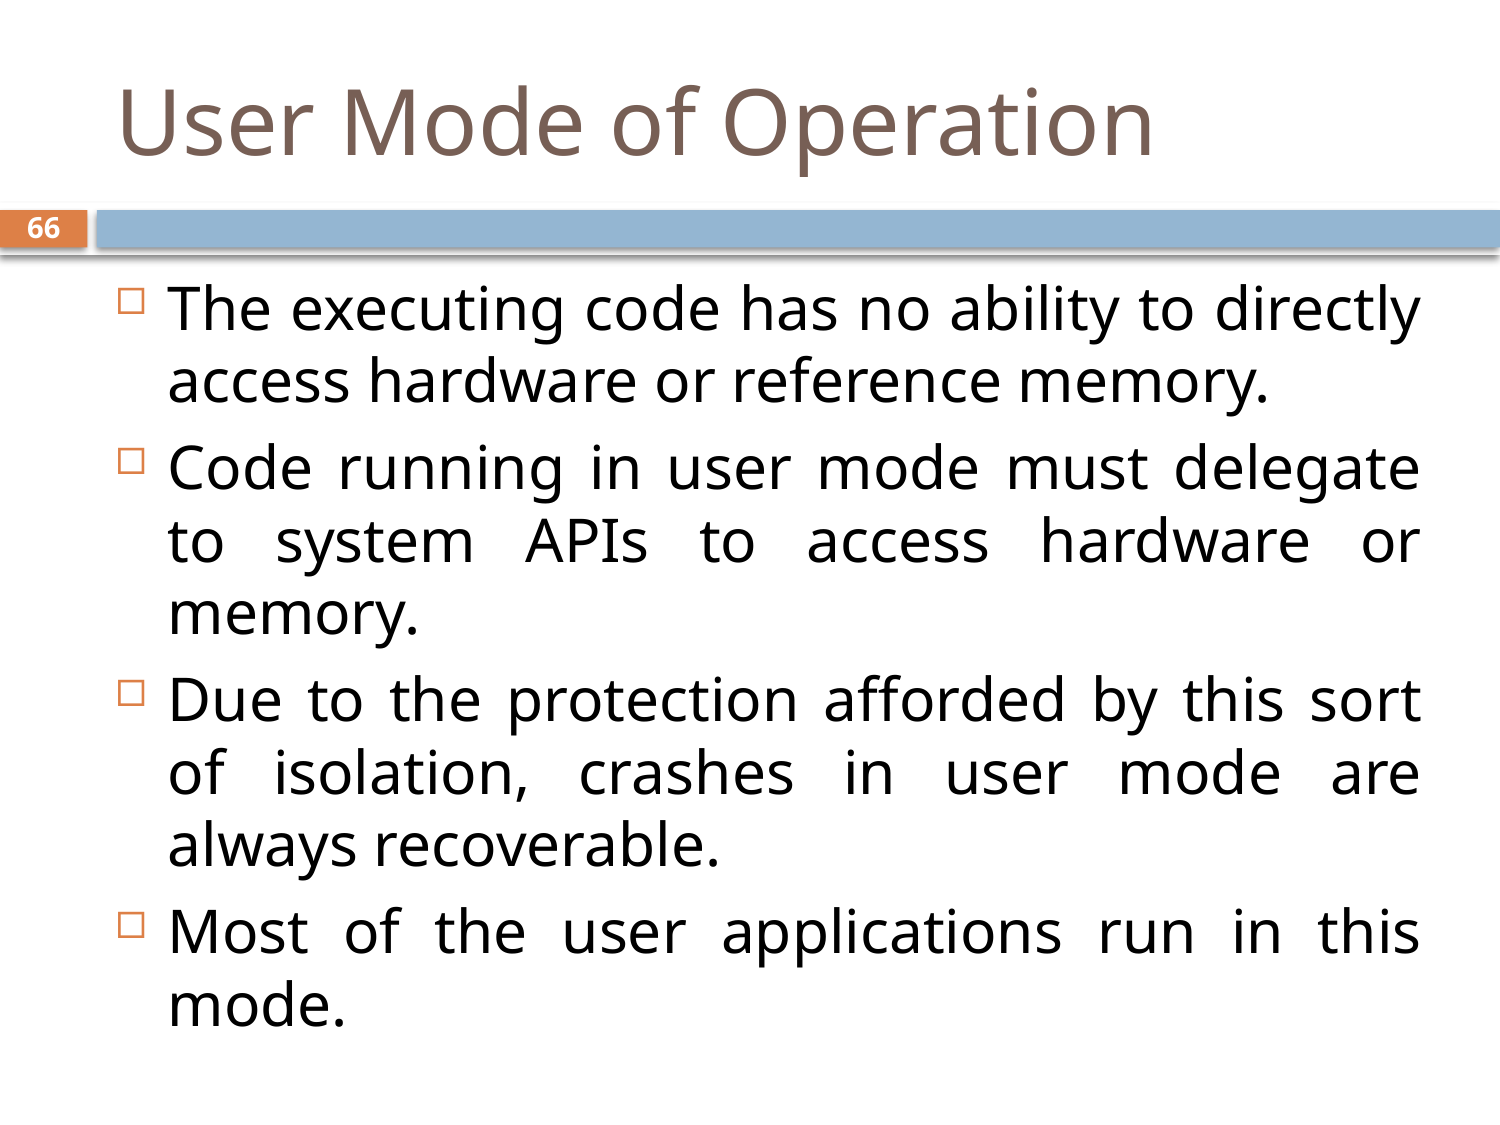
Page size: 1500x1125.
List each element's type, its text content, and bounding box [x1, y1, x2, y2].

slide_number 66 [0, 208, 88, 249]
title User Mode of Operation [100, 37, 1438, 200]
list The executing code has no ability to directly access hardware or reference memory. Code running in user mode must delegate to system APIs to access hardware or memory. Due to the protection afforded by this sort of isolation, crashes in user mode are always recoverable. Most of the user applications run in this mode. [100, 262, 1438, 1000]
